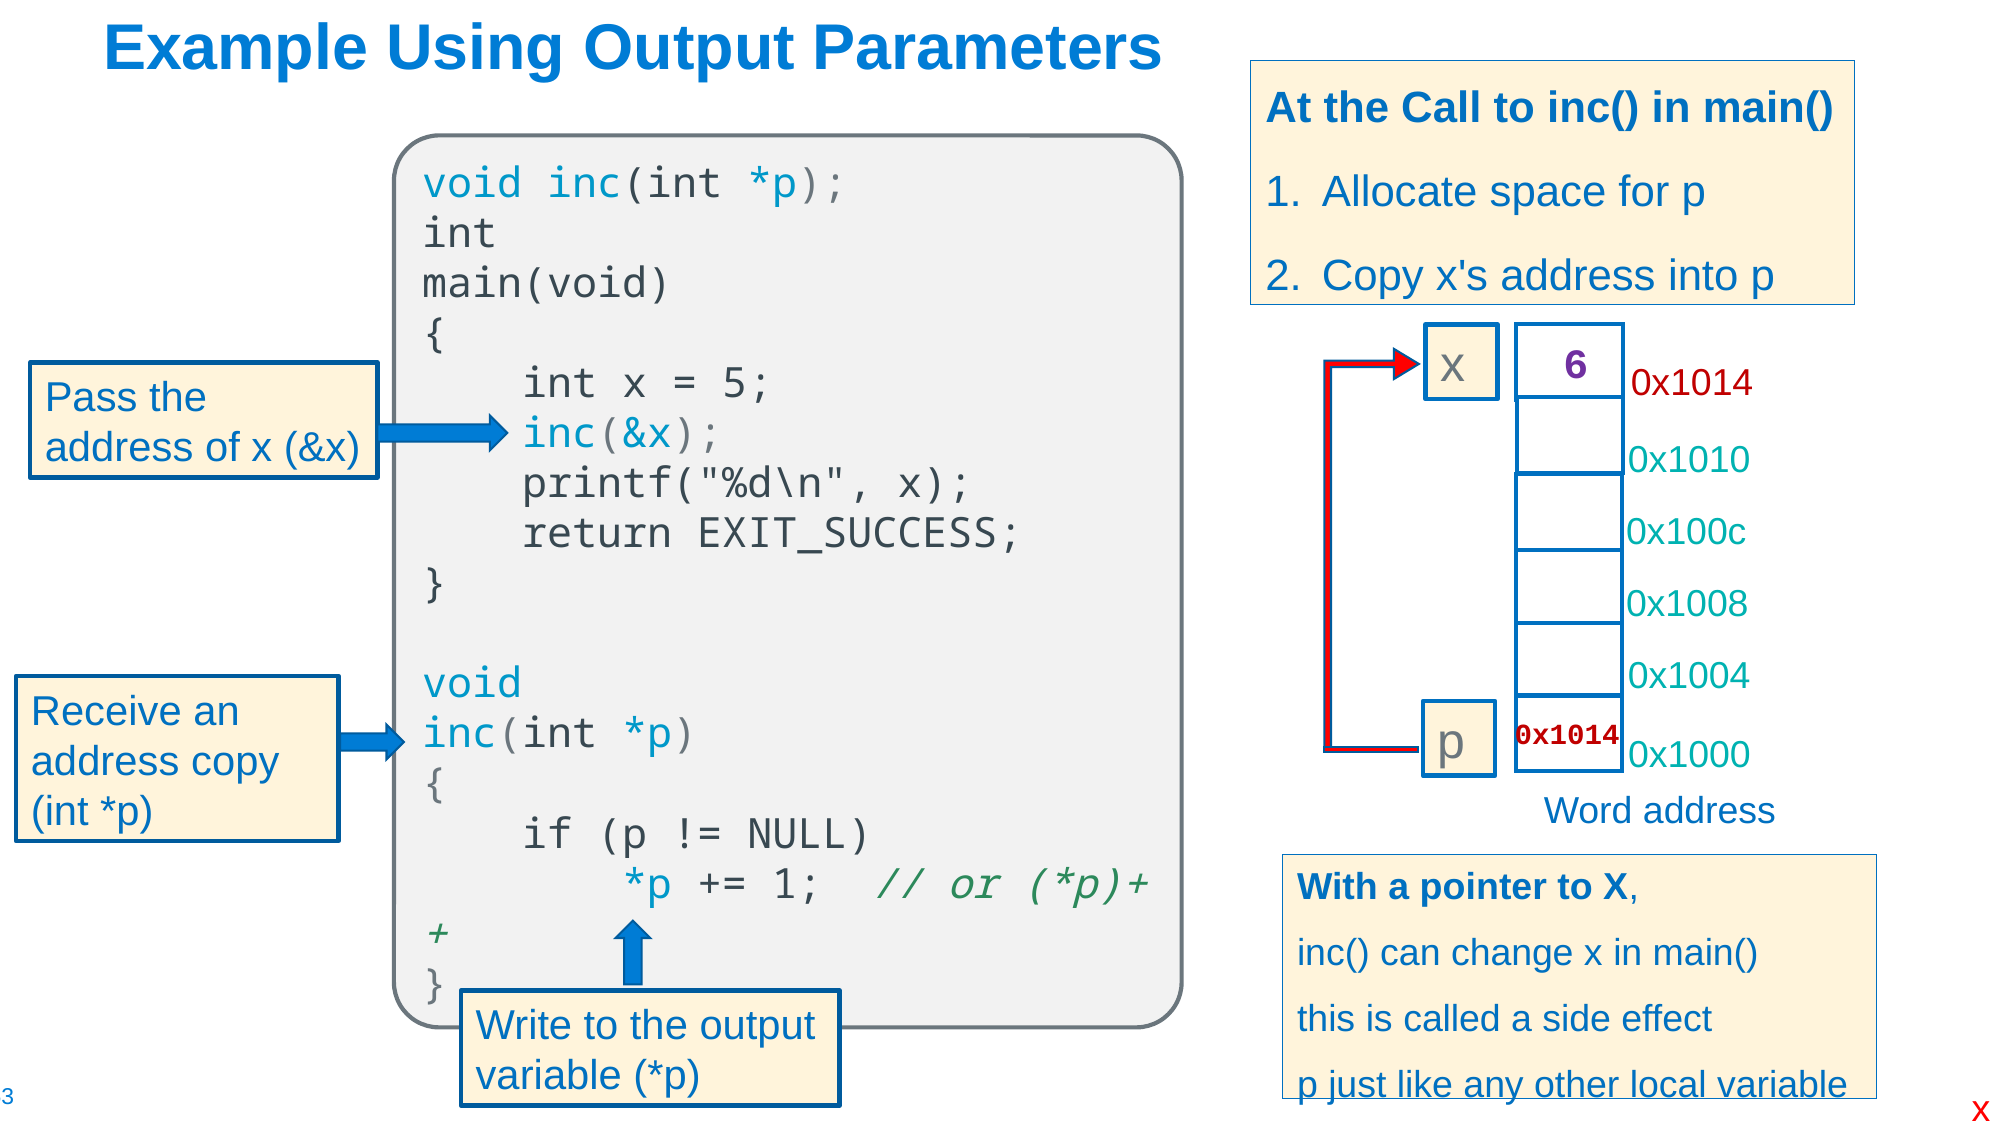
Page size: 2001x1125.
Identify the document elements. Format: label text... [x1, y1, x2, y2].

text_box [1515, 758, 1613, 772]
list At the Call to inc() in main() Allocate space for p Copy x's address into p [1250, 60, 1855, 305]
text_box 0x1004 [1613, 643, 1766, 704]
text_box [1169, 502, 1573, 598]
text_box void inc(int *p); int main(void) { int x = 5; inc(&x); printf("%d\n", x); return EXIT_SUCCESS; } void inc(int *p) { if (p != NULL) *p += 1; // or (*p)++ } [393, 135, 1182, 1028]
text_box [1515, 697, 1623, 708]
text_box Word address [1528, 778, 1791, 839]
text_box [30, 362, 508, 479]
text_box x [1956, 1076, 2000, 1125]
text_box 0x1014 [1616, 350, 1769, 411]
text_box [1515, 473, 1623, 551]
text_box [16, 676, 404, 843]
text_box 0x1014 [1499, 708, 1643, 758]
text_box [1516, 401, 1624, 474]
text_box [1515, 551, 1623, 624]
text_box 0x1000 [1613, 723, 1766, 783]
text_box With a pointer to X, inc() can change x in main() this is called a side effect p just like any other local variable [1282, 854, 1877, 1099]
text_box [1425, 323, 1651, 401]
text_box 0x100c [1611, 499, 1762, 560]
text_box p [1423, 700, 1495, 776]
title Example Using Output Parameters [88, 8, 1814, 92]
text_box 0x1008 [1611, 571, 1764, 632]
text_box [1515, 624, 1623, 697]
text_box 0x1010 [1613, 427, 1766, 488]
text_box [460, 920, 840, 1107]
